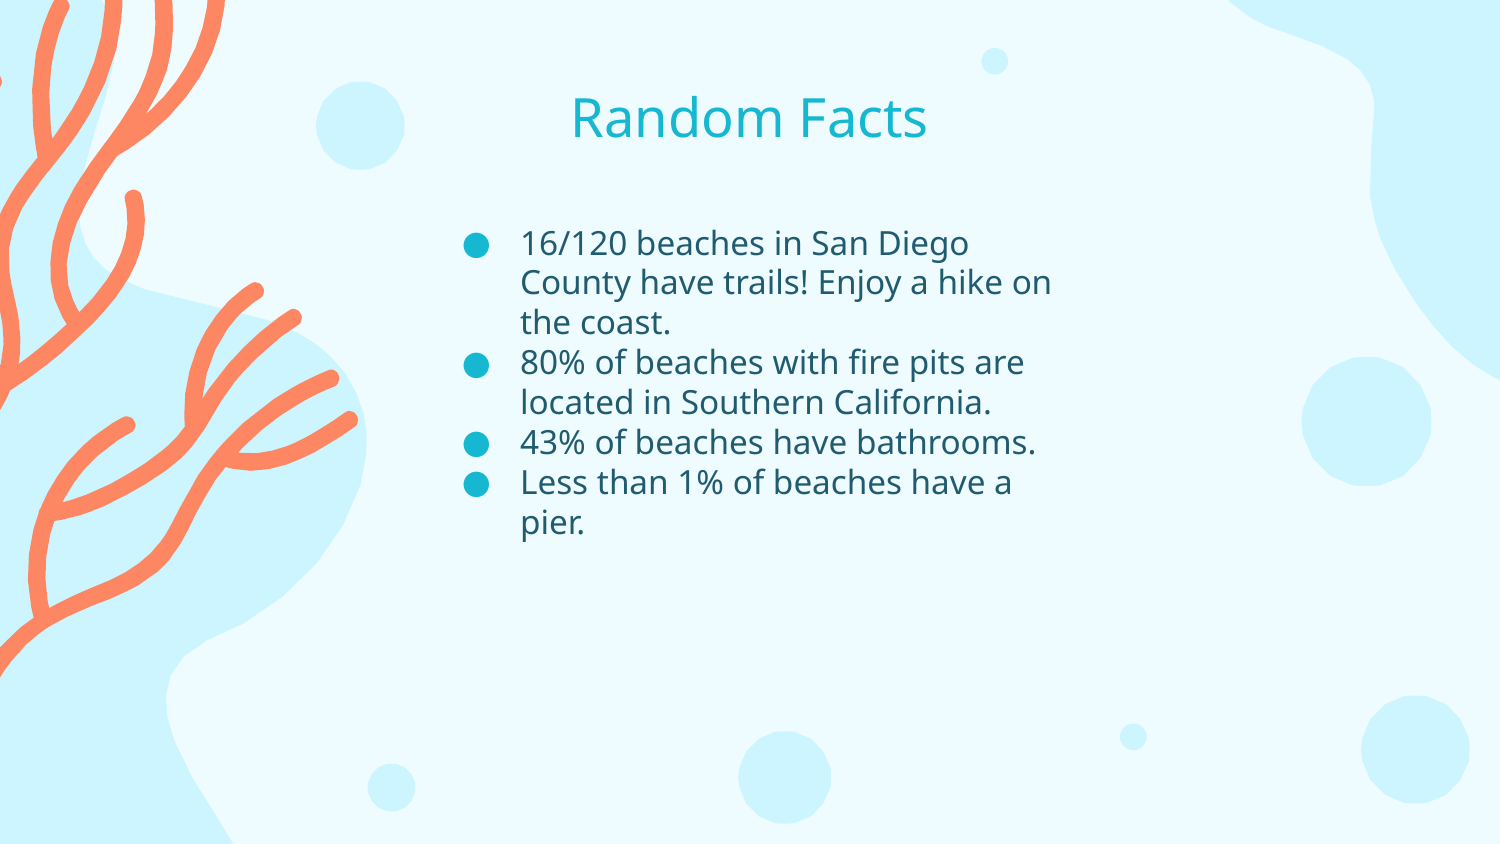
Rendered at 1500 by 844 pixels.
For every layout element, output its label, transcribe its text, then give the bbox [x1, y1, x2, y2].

title Random Facts [463, 68, 1037, 206]
text_box [0, 0, 222, 404]
subtitle 16/120 beaches in San Diego County have trails! Enjoy a hike on the coast. 80% of beaches with fire pits are located in Southern California. 43% of beaches have bathrooms. Less than 1% of beaches have a pier. [430, 206, 1070, 774]
text_box [0, 285, 355, 672]
